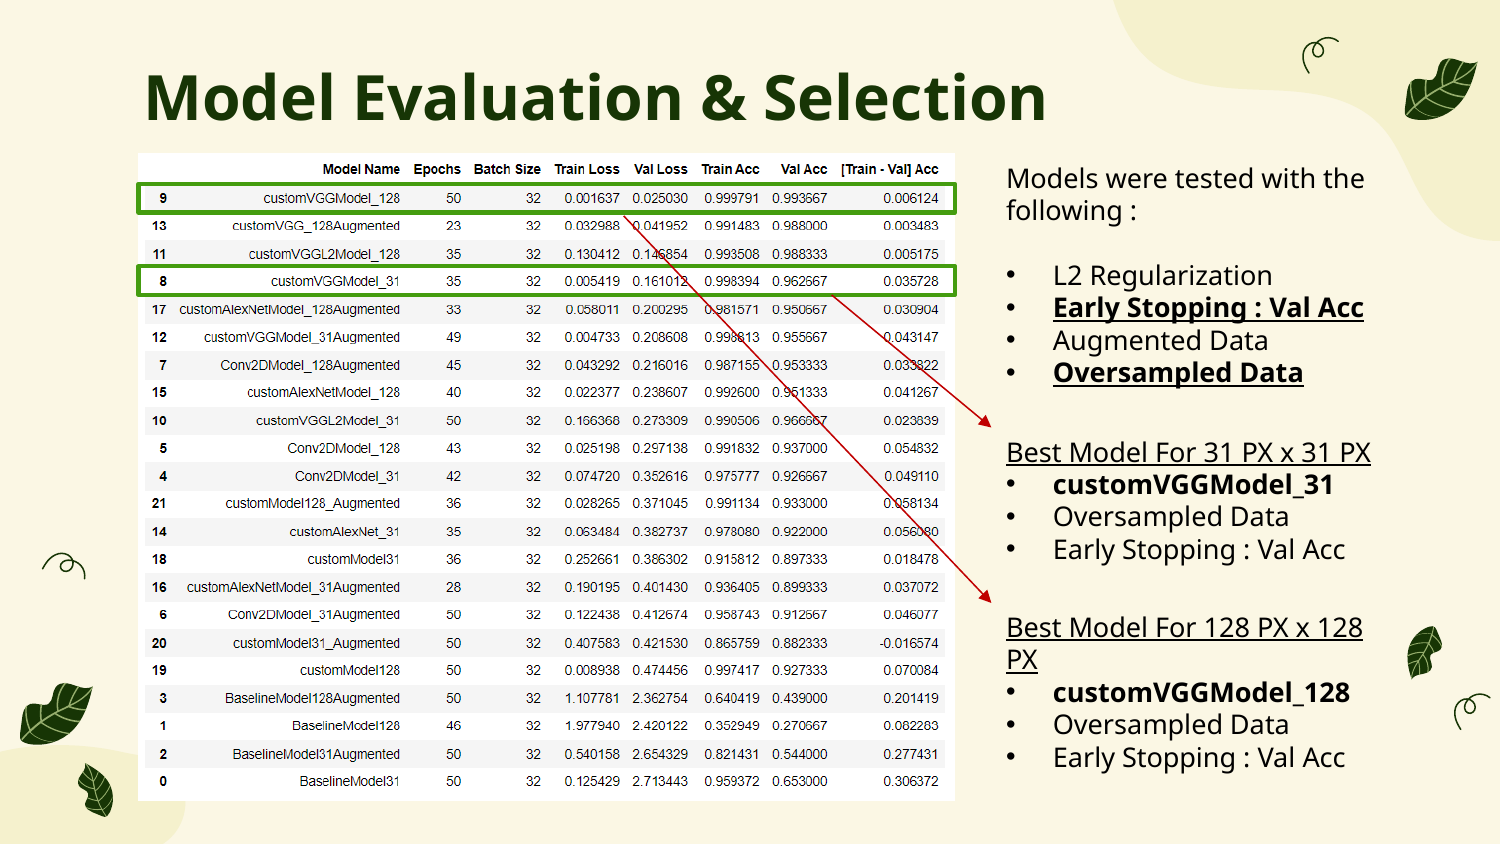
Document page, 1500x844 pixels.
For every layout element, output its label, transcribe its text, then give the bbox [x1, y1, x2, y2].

text_box Best Model For 128 PX x 128 PX customVGGModel_128 Oversampled Data Early Stopping : Val Acc [991, 602, 1409, 781]
title Model Evaluation & Selection [128, 42, 1392, 137]
text_box Best Model For 31 PX x 31 PX customVGGModel_31 Oversampled Data Early Stopping : Val Acc [997, 427, 1392, 573]
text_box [623, 215, 992, 604]
text_box Models were tested with the following : L2 Regularization Early Stopping : Val Acc Augmented Data Oversampled Data [991, 153, 1443, 396]
picture [138, 153, 956, 801]
